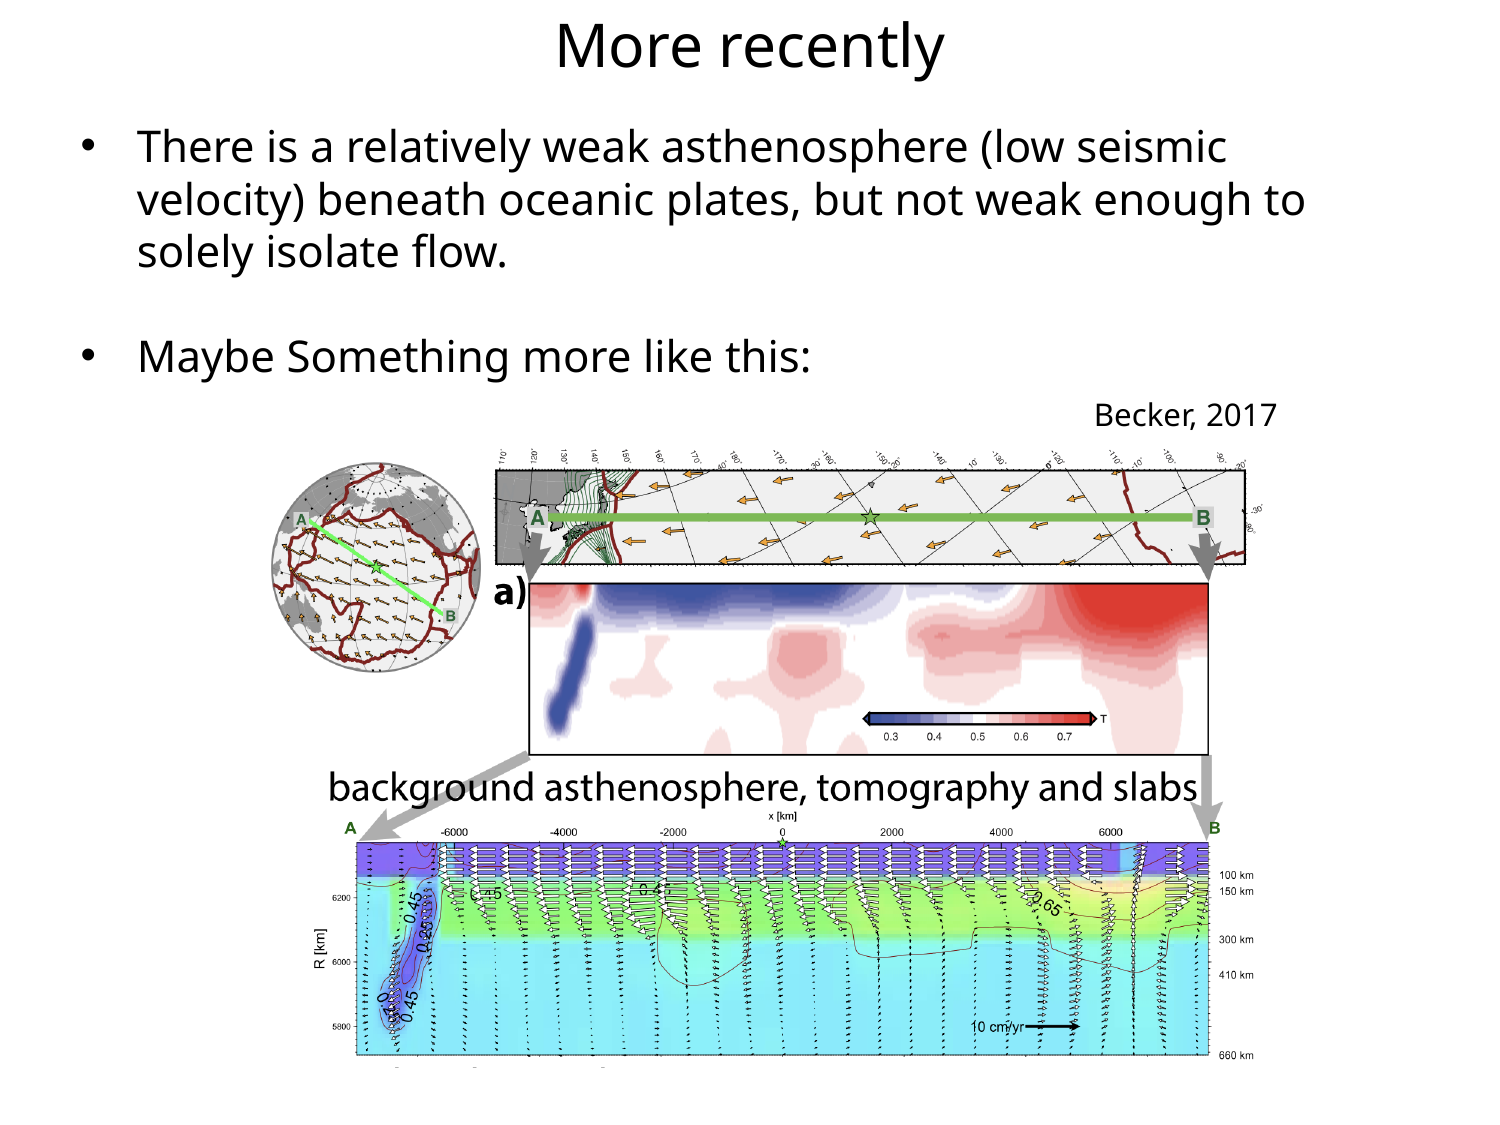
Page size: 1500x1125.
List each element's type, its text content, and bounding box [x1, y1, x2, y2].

text_box There is a relatively weak asthenosphere (low seismic velocity) beneath oceanic plates, but not weak enough to solely isolate flow. Maybe Something more like this: [65, 111, 1398, 389]
picture [246, 418, 1291, 1068]
text_box More recently [0, 0, 1500, 88]
text_box Becker, 2017 [436, 387, 1500, 440]
